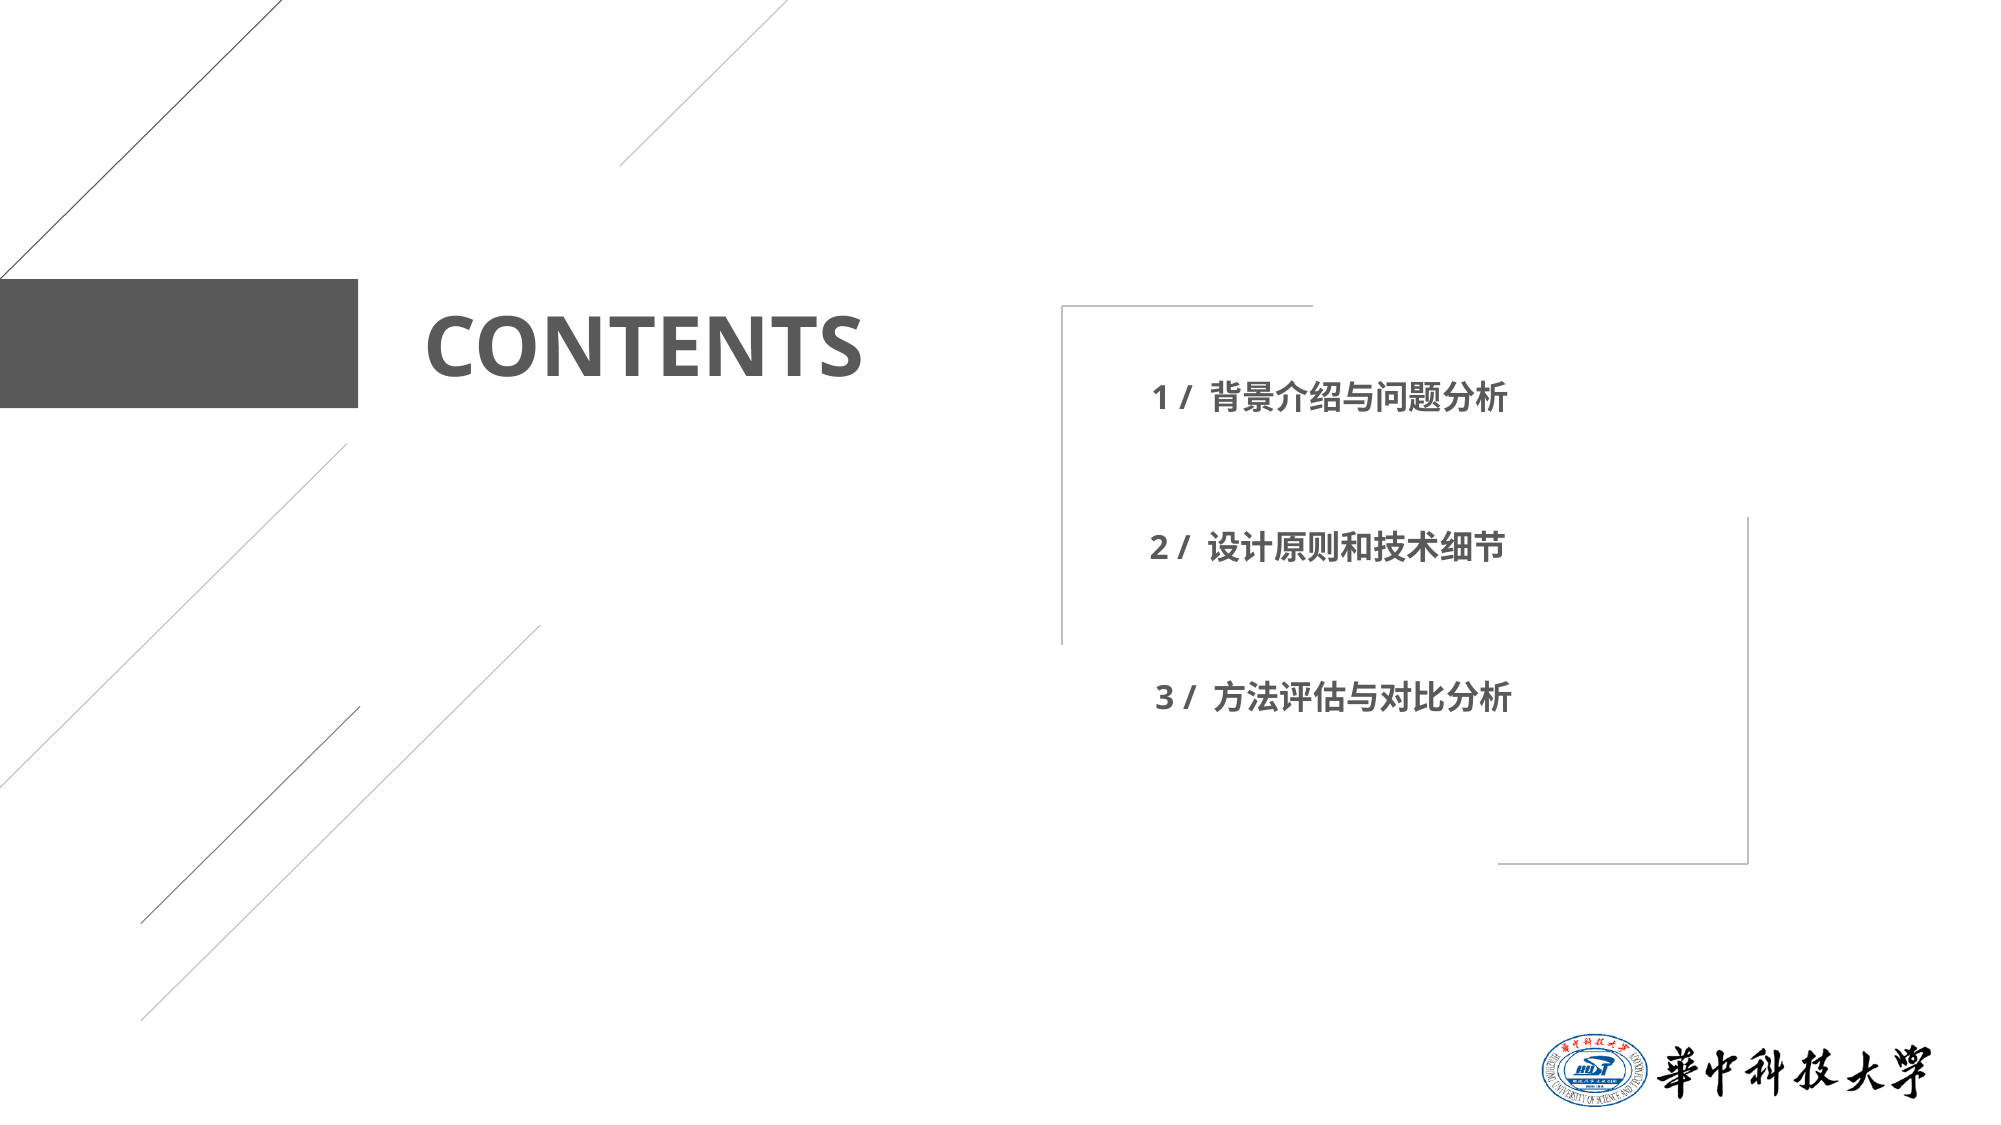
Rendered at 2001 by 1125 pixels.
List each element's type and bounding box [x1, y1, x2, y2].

text_box [1535, 1027, 1943, 1112]
text_box [0, 279, 919, 409]
text_box [0, 0, 282, 279]
text_box [140, 706, 361, 924]
text_box [619, 0, 788, 167]
text_box [1062, 306, 1748, 864]
text_box [140, 624, 541, 1021]
text_box [0, 443, 347, 788]
